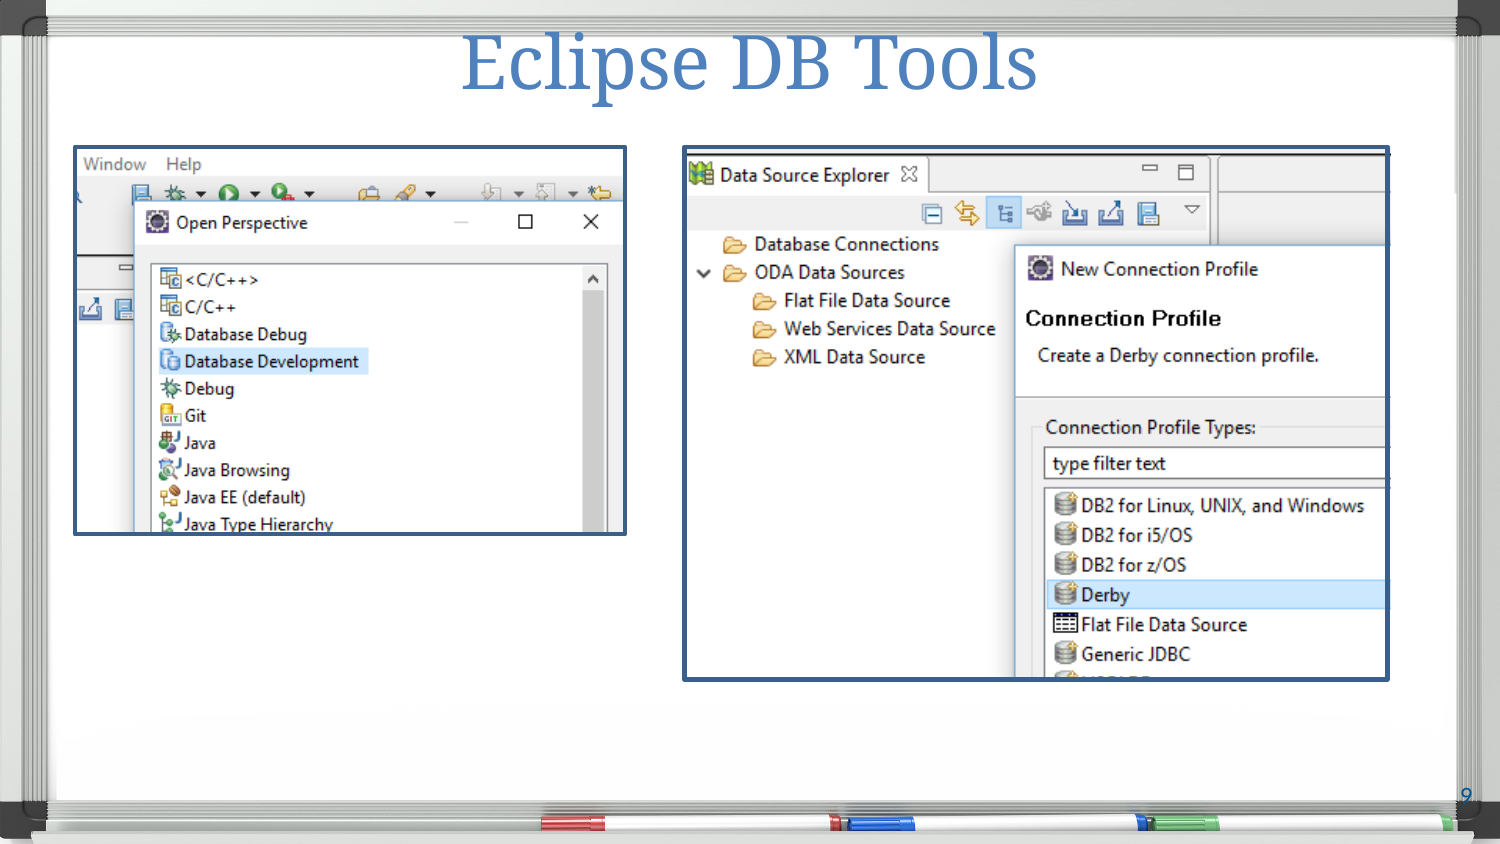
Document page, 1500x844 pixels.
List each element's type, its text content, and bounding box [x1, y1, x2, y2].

slide_number 9 [1387, 771, 1488, 817]
picture [0, 0, 1500, 844]
title Eclipse DB Tools [12, 9, 1488, 110]
text_box [621, 145, 627, 152]
